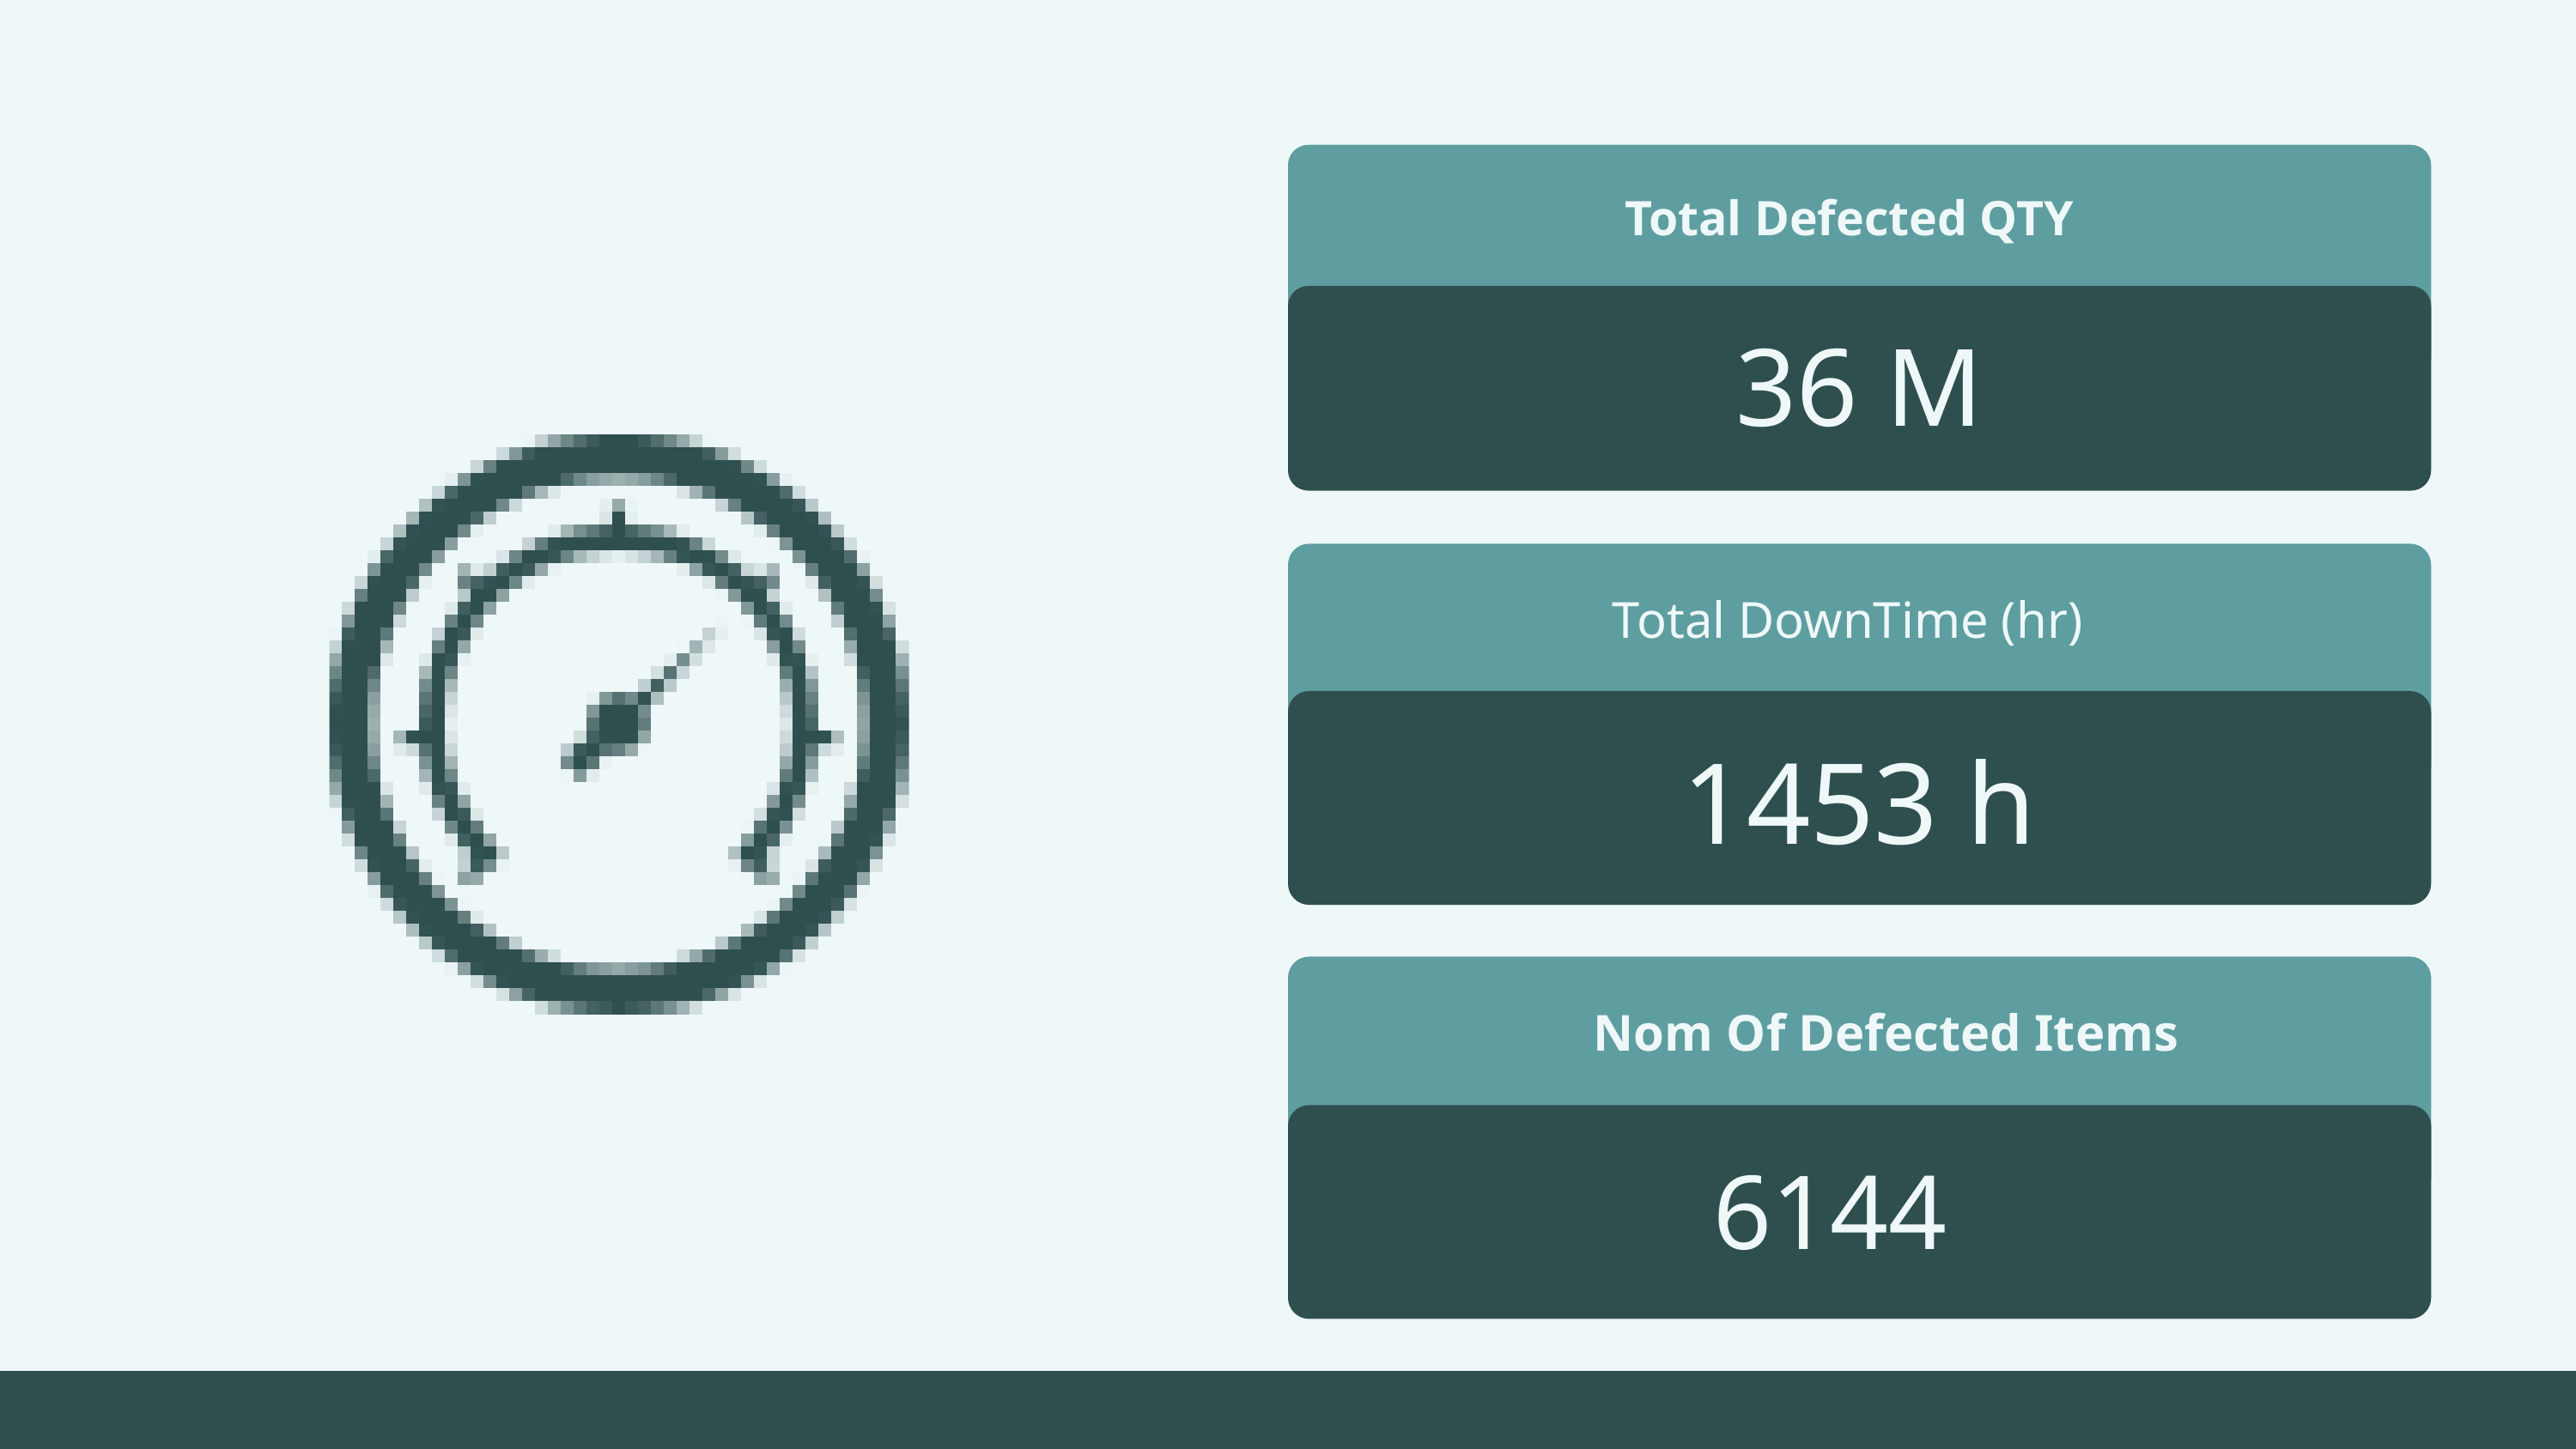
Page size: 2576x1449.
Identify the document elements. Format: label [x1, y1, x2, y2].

text_box [1287, 543, 2432, 906]
text_box [329, 434, 909, 1015]
text_box [1287, 144, 2432, 491]
text_box [1287, 956, 2432, 1319]
text_box [0, 1370, 2576, 1449]
